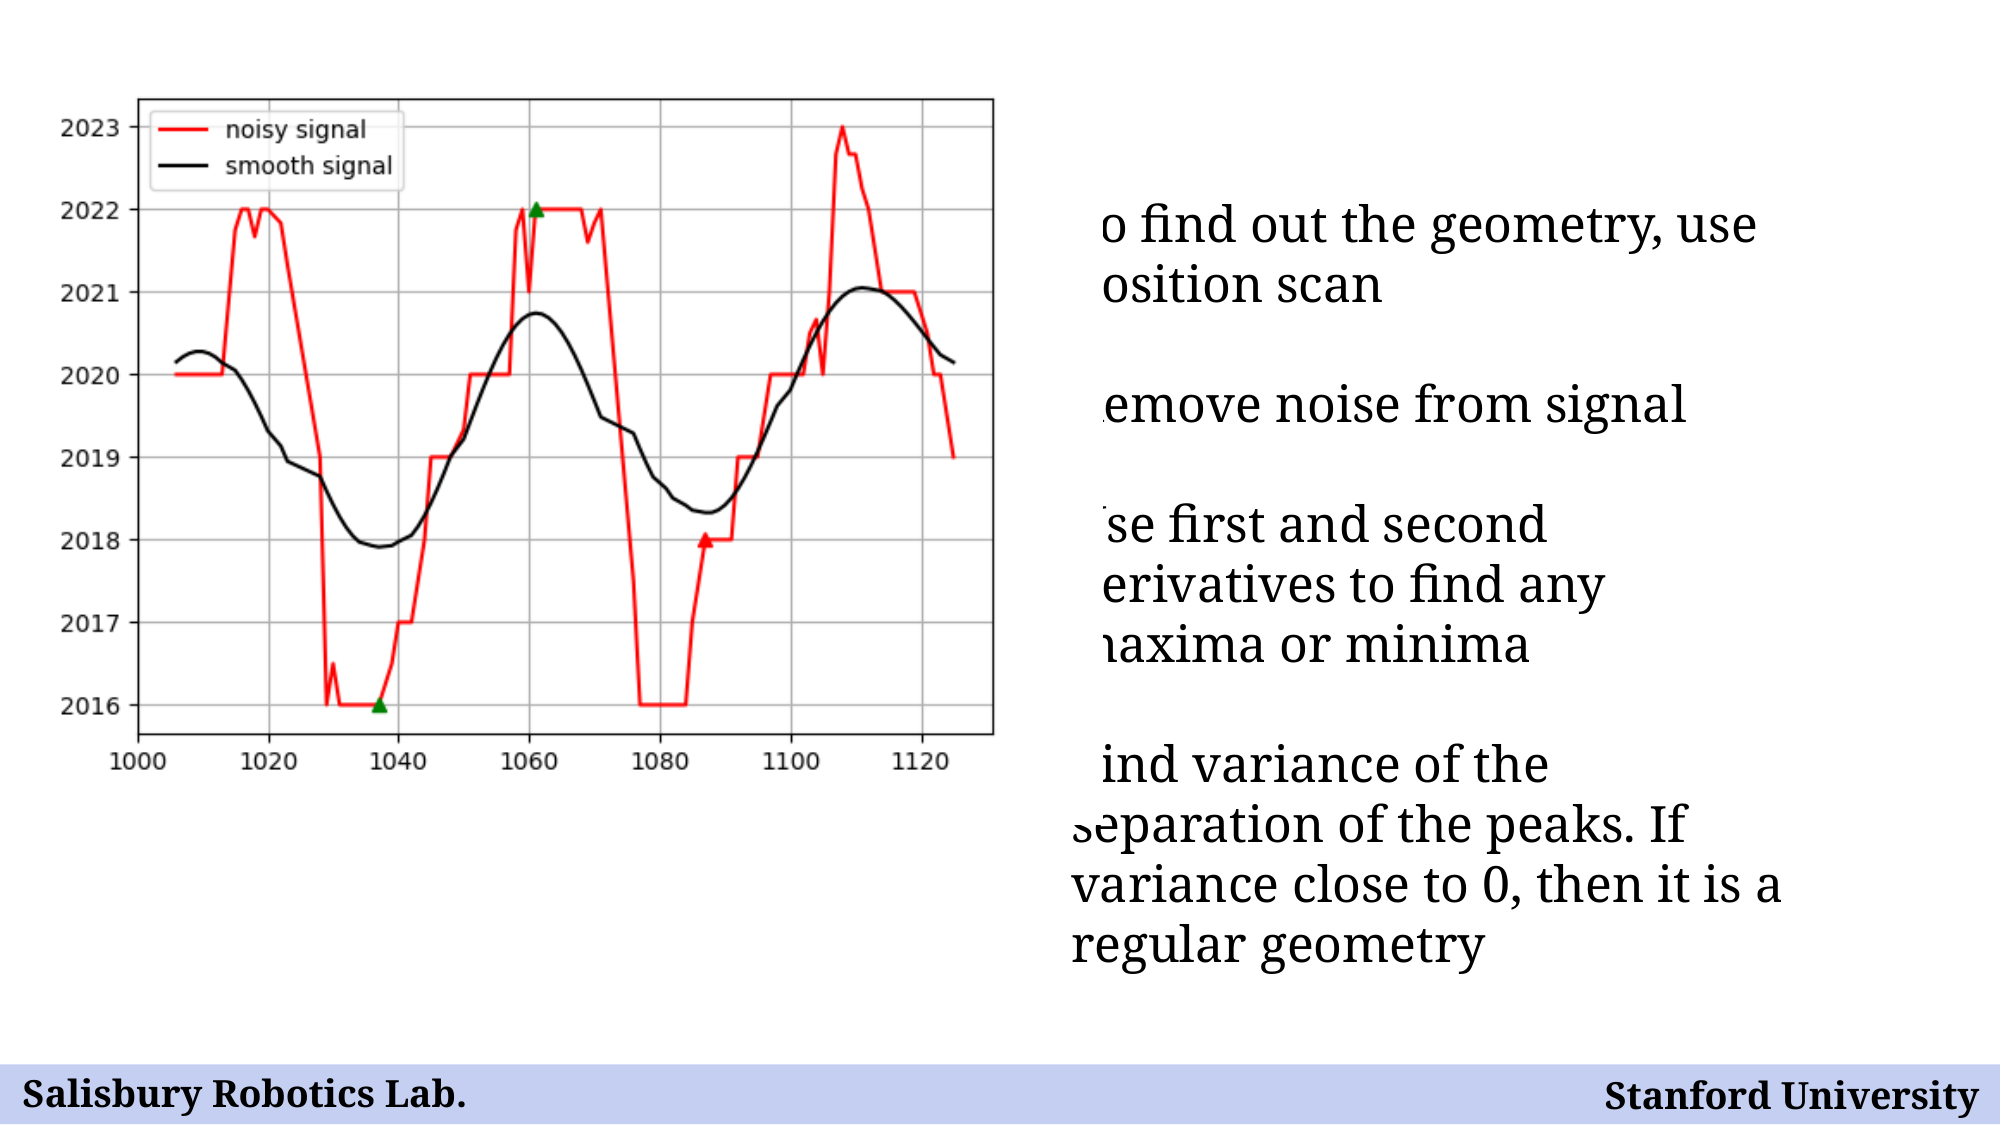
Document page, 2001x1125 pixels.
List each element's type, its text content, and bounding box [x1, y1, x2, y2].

text_box To find out the geometry, use position scan Remove noise from signal Use first and second derivatives to find any maxima or minima Find variance of the separation of the peaks. If variance close to 0, then it is a regular geometry [999, 185, 1817, 981]
picture [0, 0, 1103, 845]
